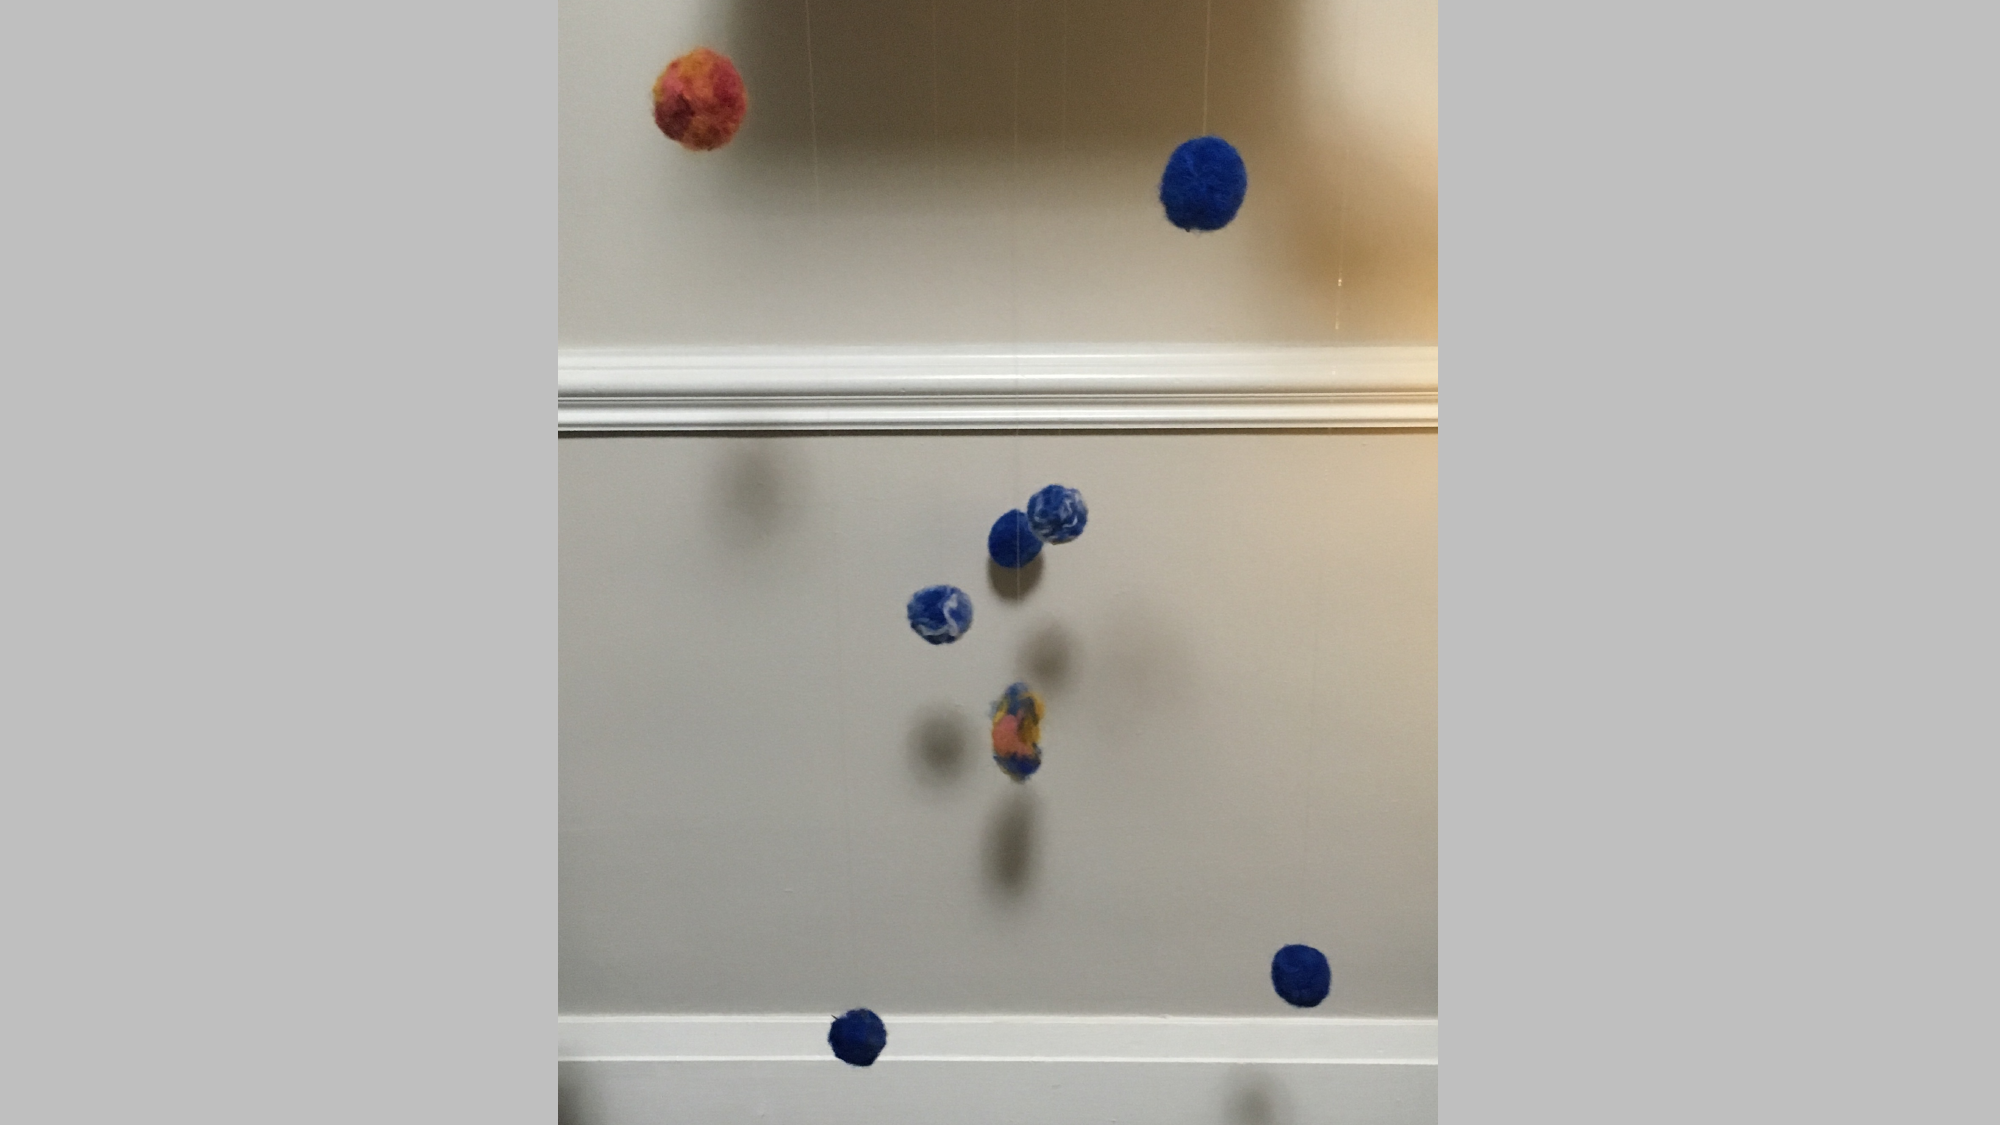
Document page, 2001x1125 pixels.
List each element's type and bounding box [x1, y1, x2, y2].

picture [558, 0, 1438, 1125]
